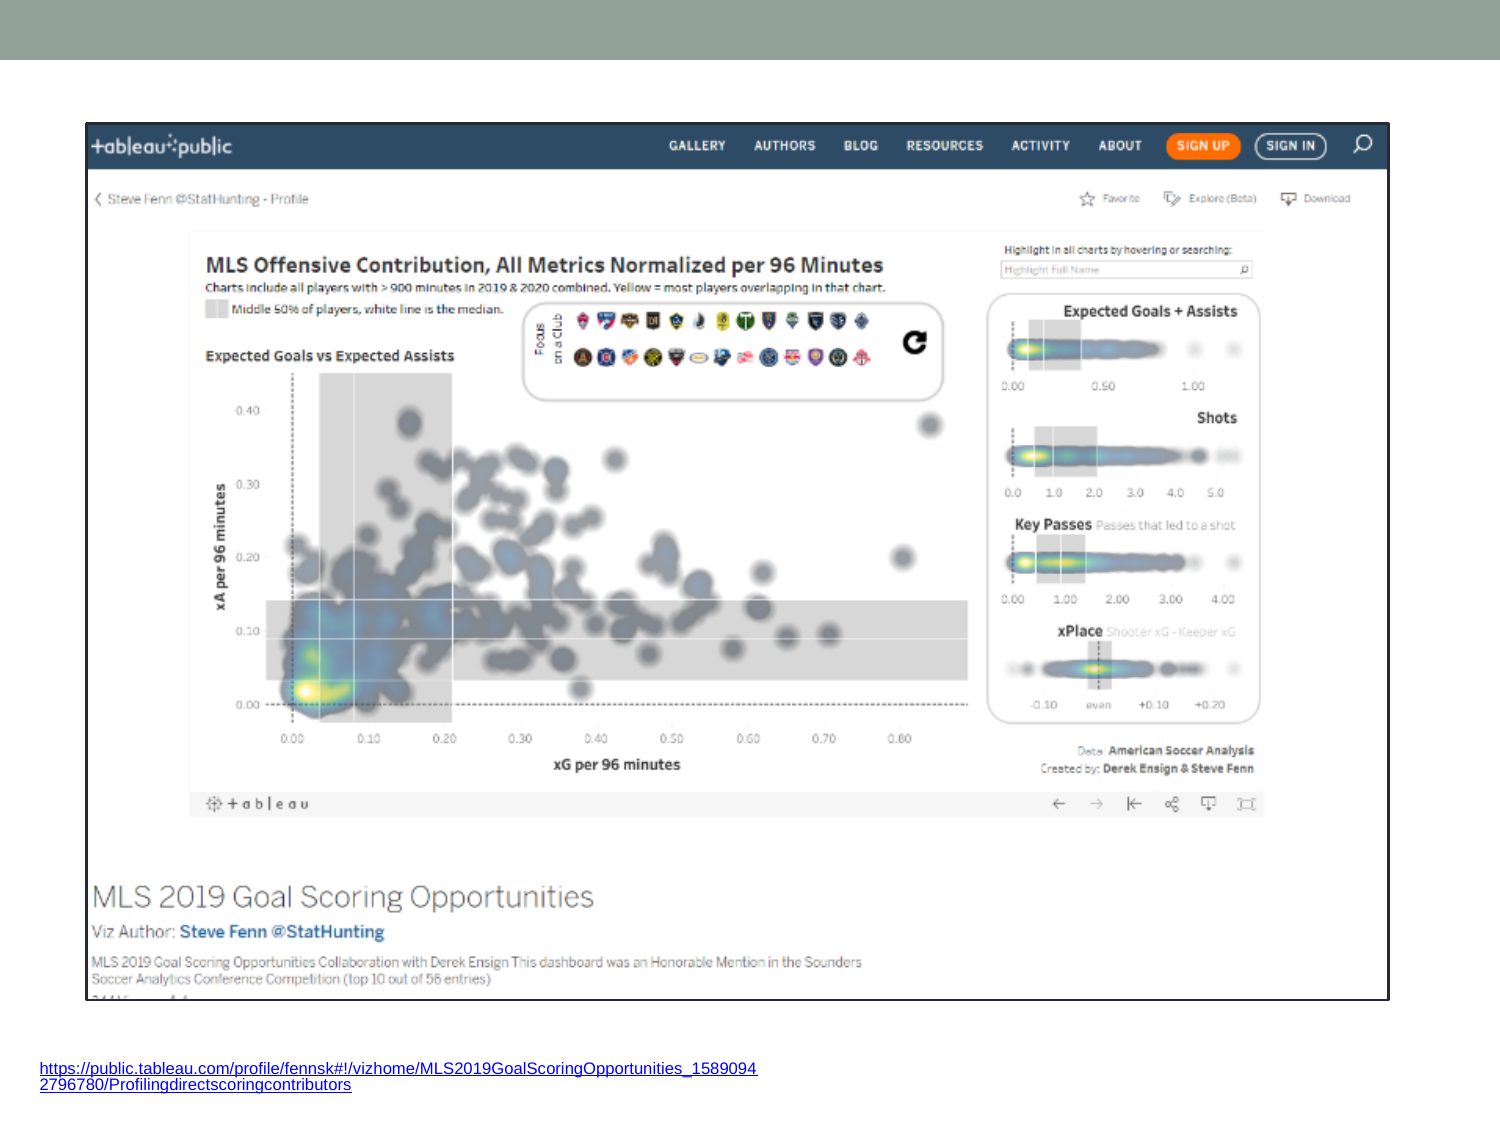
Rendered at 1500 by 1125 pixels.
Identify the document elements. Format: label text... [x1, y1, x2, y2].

text_box https://public.tableau.com/profile/fennsk#!/vizhome/MLS2019GoalScoringOpportunities_15890942796780/Profilingdirectscoringcontributors [24, 1050, 775, 1105]
picture [87, 124, 1388, 1000]
